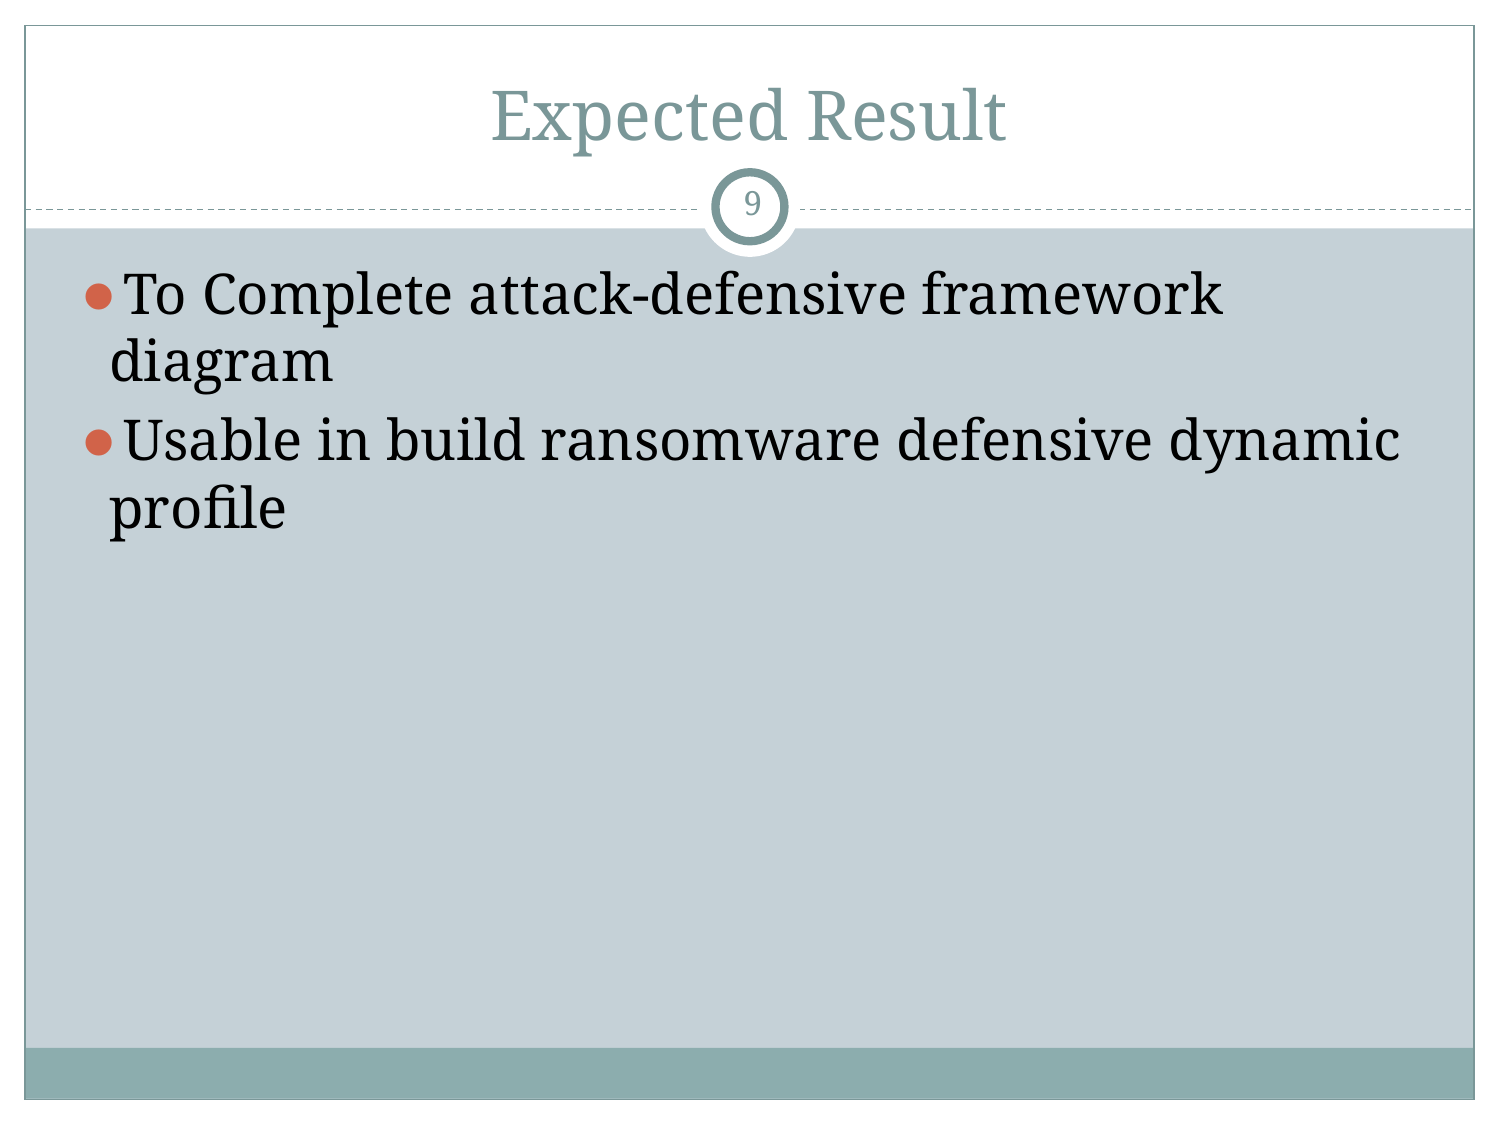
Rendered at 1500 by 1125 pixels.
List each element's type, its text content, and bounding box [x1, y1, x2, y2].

slide_number 9 [715, 168, 791, 241]
list To Complete attack-defensive framework diagram Usable in build ransomware defensive dynamic profile [49, 250, 1463, 1001]
title Expected Result [49, 37, 1450, 162]
